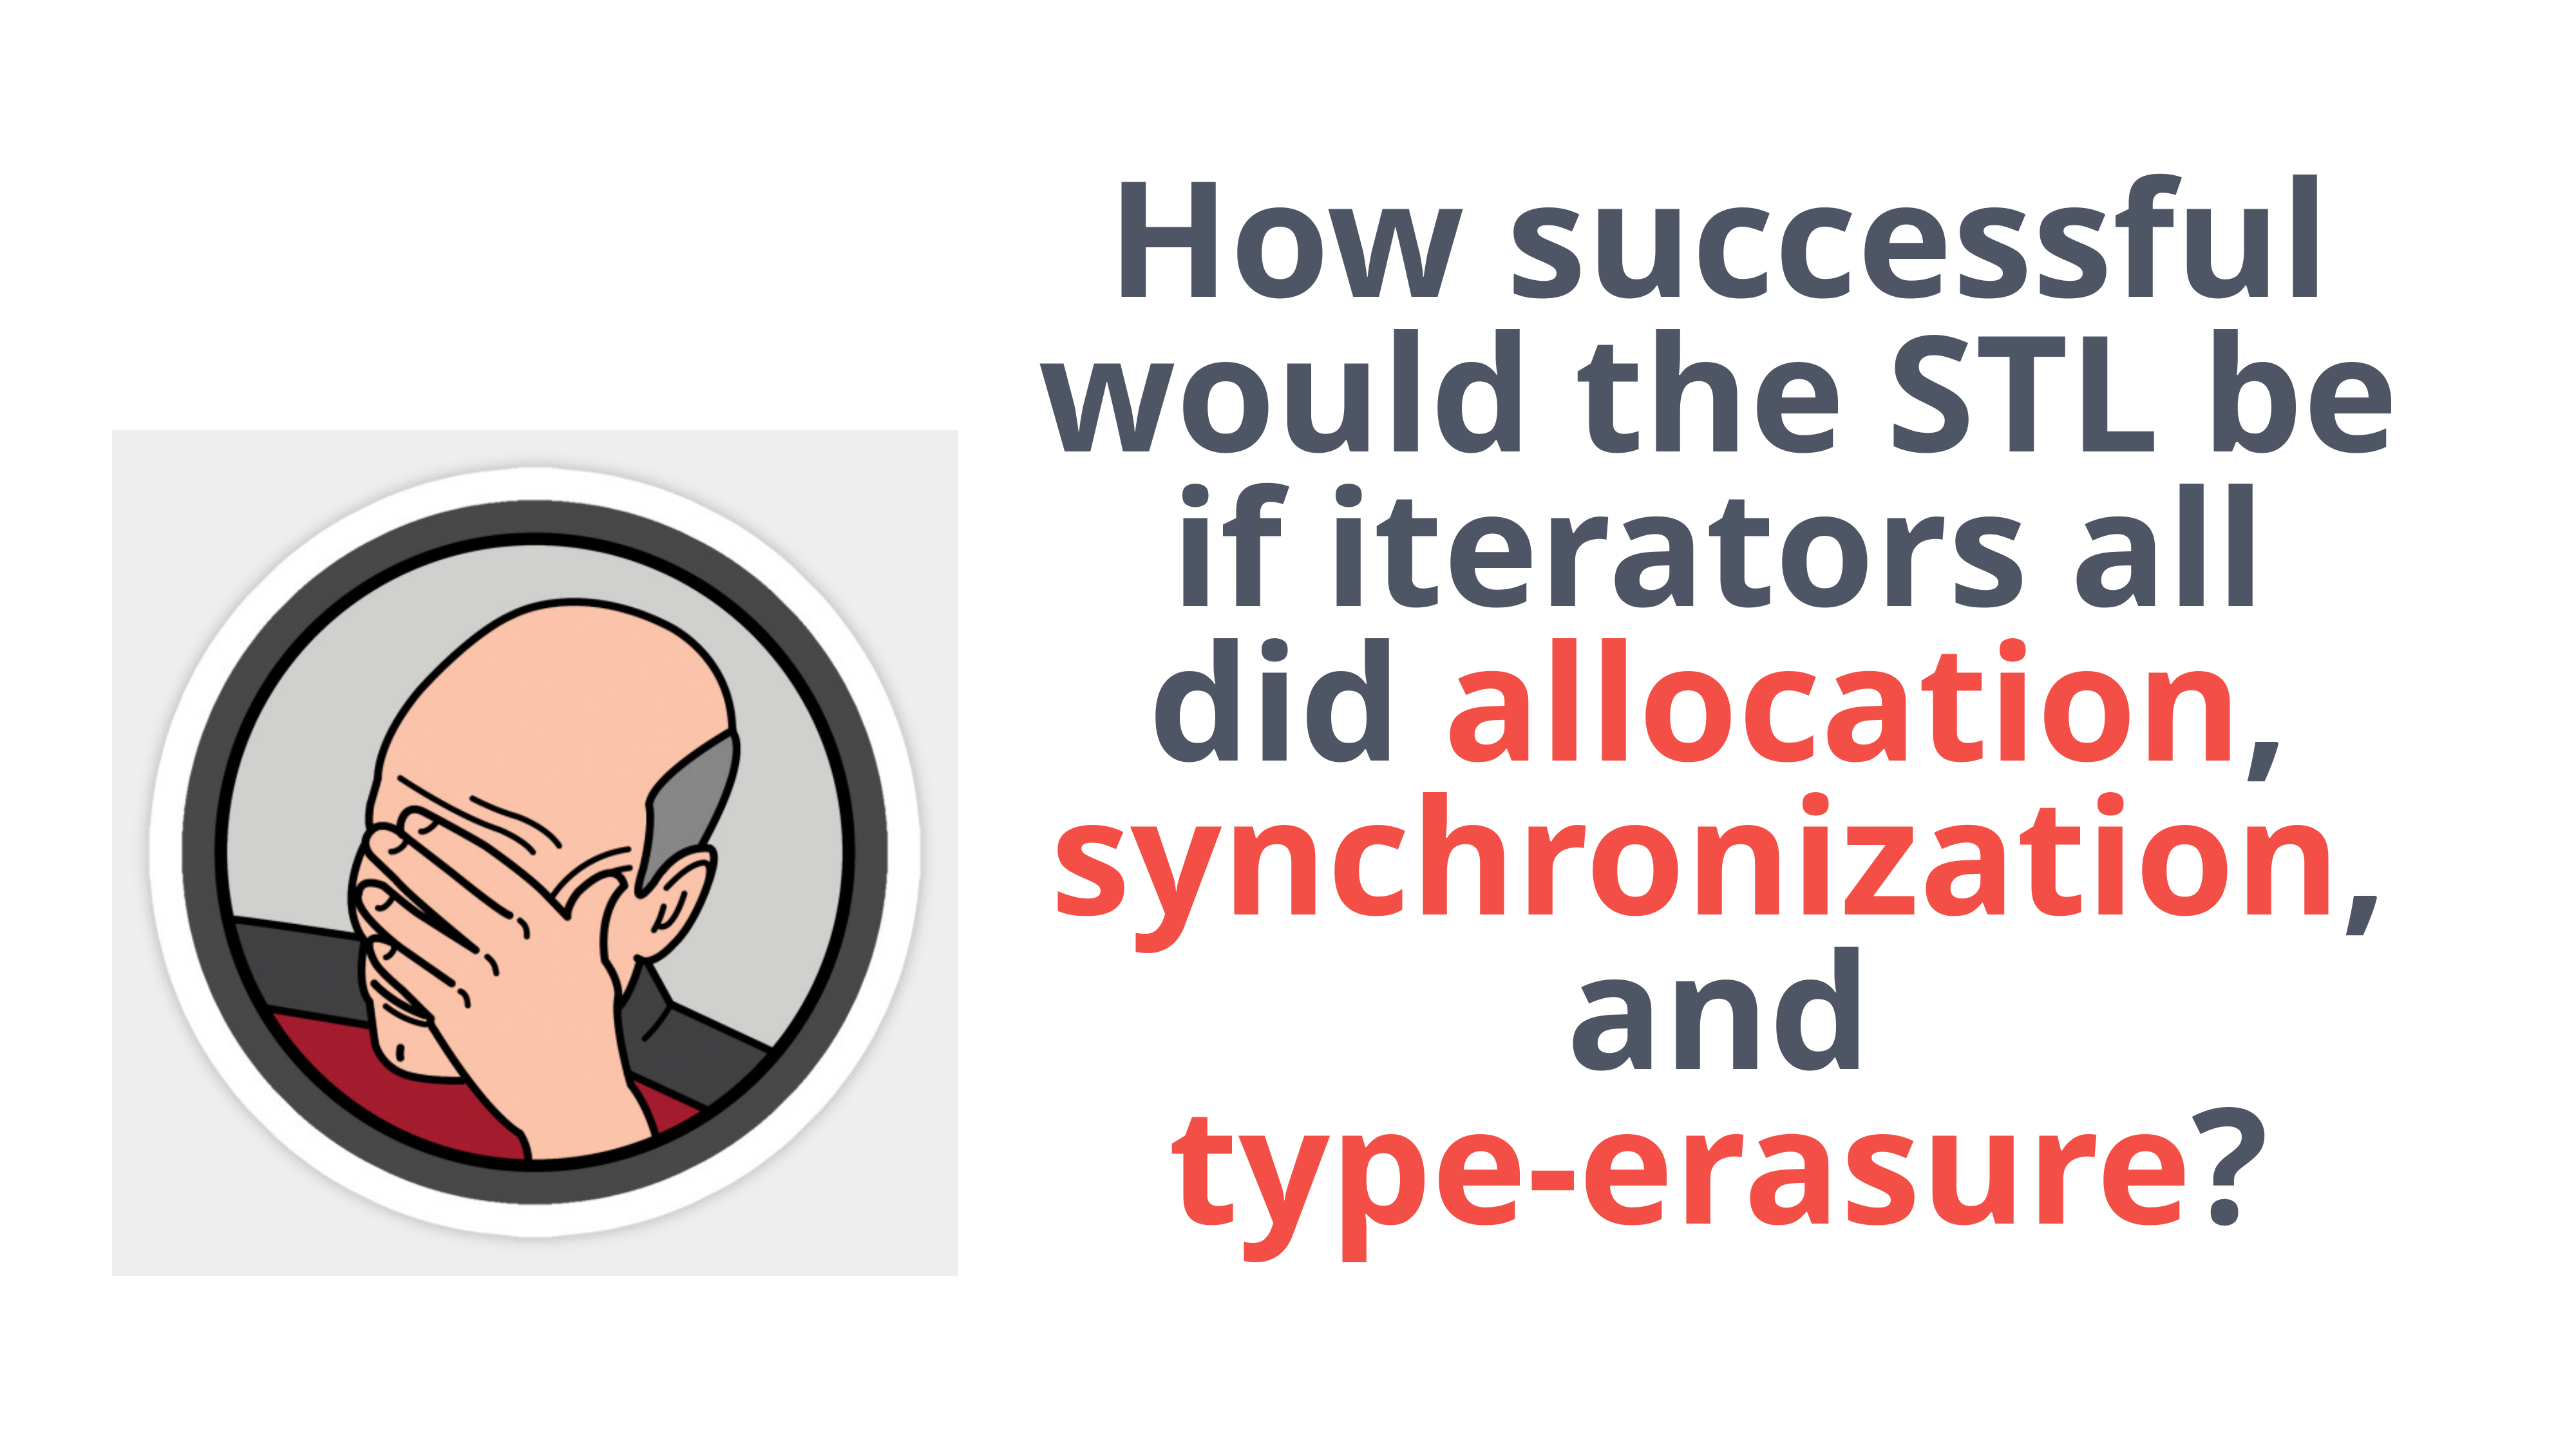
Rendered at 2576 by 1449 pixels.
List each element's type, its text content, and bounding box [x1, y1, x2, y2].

picture [112, 430, 958, 1276]
text_box How successful would the STL be if iterators all did allocation, synchronization, and type-erasure? [1030, 173, 2407, 1255]
